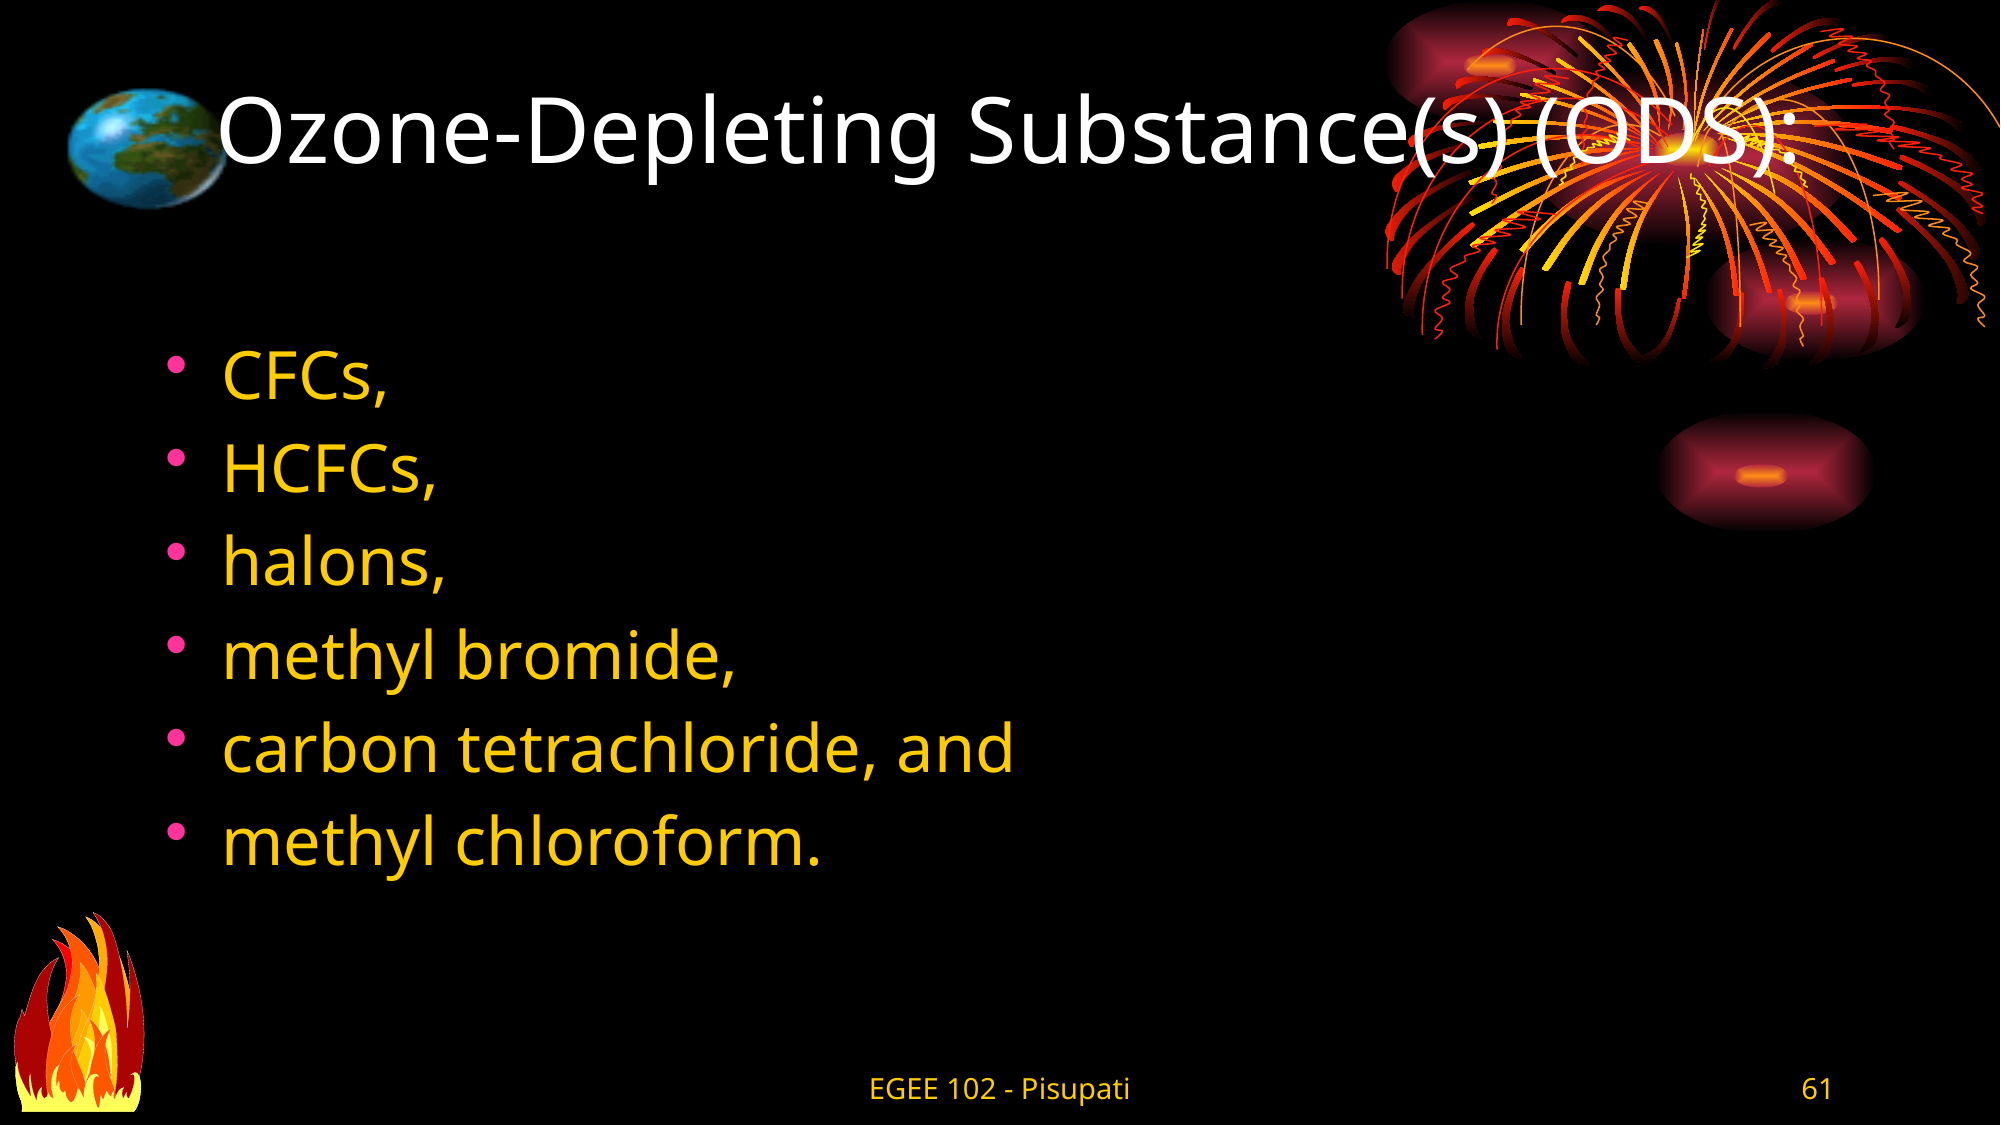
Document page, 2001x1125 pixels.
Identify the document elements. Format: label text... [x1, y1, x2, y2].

footer EGEE 102 - Pisupati [683, 1062, 1317, 1125]
title Ozone-Depleting Substance(s) (ODS): [200, 62, 1900, 303]
picture [66, 87, 200, 213]
slide_number 61 [1433, 1062, 1850, 1125]
list CFCs, HCFCs, halons, methyl bromide, carbon tetrachloride, and methyl chloroform. [150, 324, 1850, 1000]
